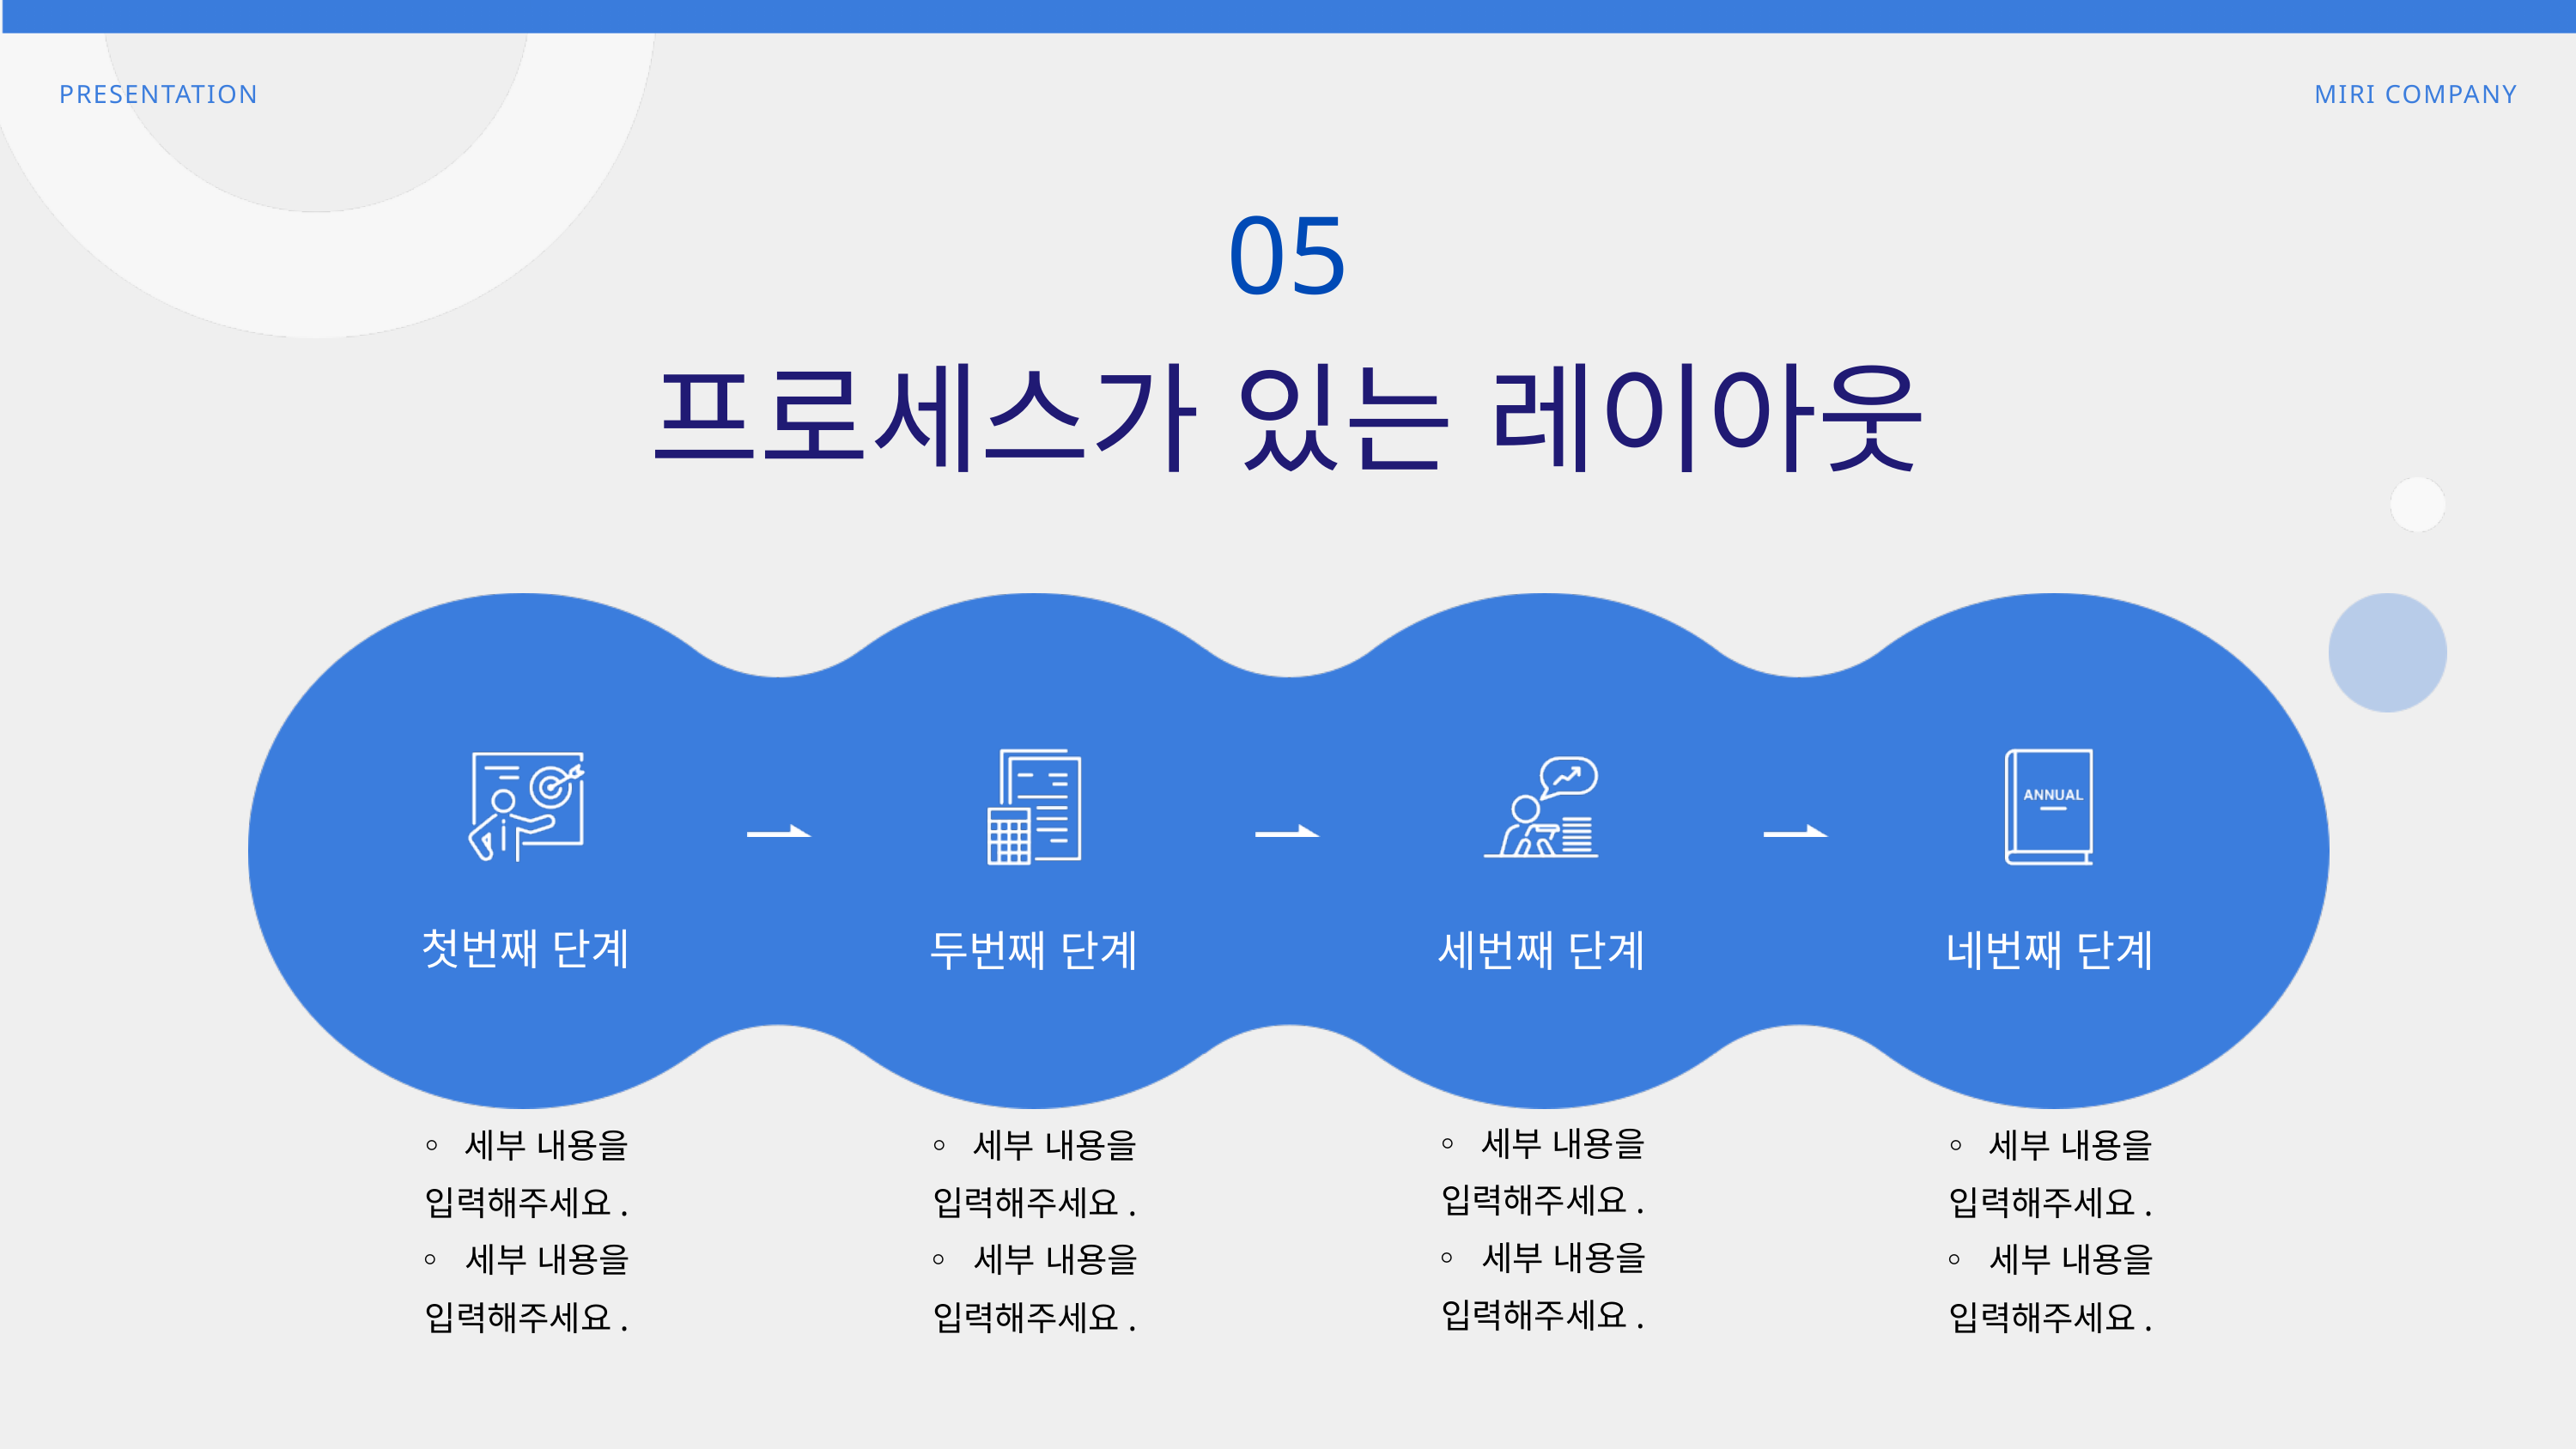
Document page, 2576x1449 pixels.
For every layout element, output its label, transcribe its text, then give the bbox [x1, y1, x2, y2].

text_box ◦ 세부 내용을 입력해주세요. ◦ 세부 내용을 입력해주세요. [1338, 1167, 1748, 1274]
text_box MIRI COMPANY [2196, 71, 2518, 107]
text_box ◦ 세부 내용을 입력해주세요. ◦ 세부 내용을 입력해주세요. [1846, 1169, 2257, 1276]
text_box ◦ 세부 내용을 입력해주세요. ◦ 세부 내용을 입력해주세요. [829, 1169, 1240, 1276]
text_box 05 [1316, 180, 1522, 331]
text_box 프로세스가 있는 레이아웃 [1316, 336, 2133, 505]
picture [0, 0, 2576, 1308]
text_box 프로세스가 있는 레이아웃 [445, 336, 1270, 505]
text_box 05 [1054, 180, 1270, 331]
text_box ◦ 세부 내용을 입력해주세요. ◦ 세부 내용을 입력해주세요. [322, 1169, 732, 1276]
picture [2390, 476, 2446, 533]
